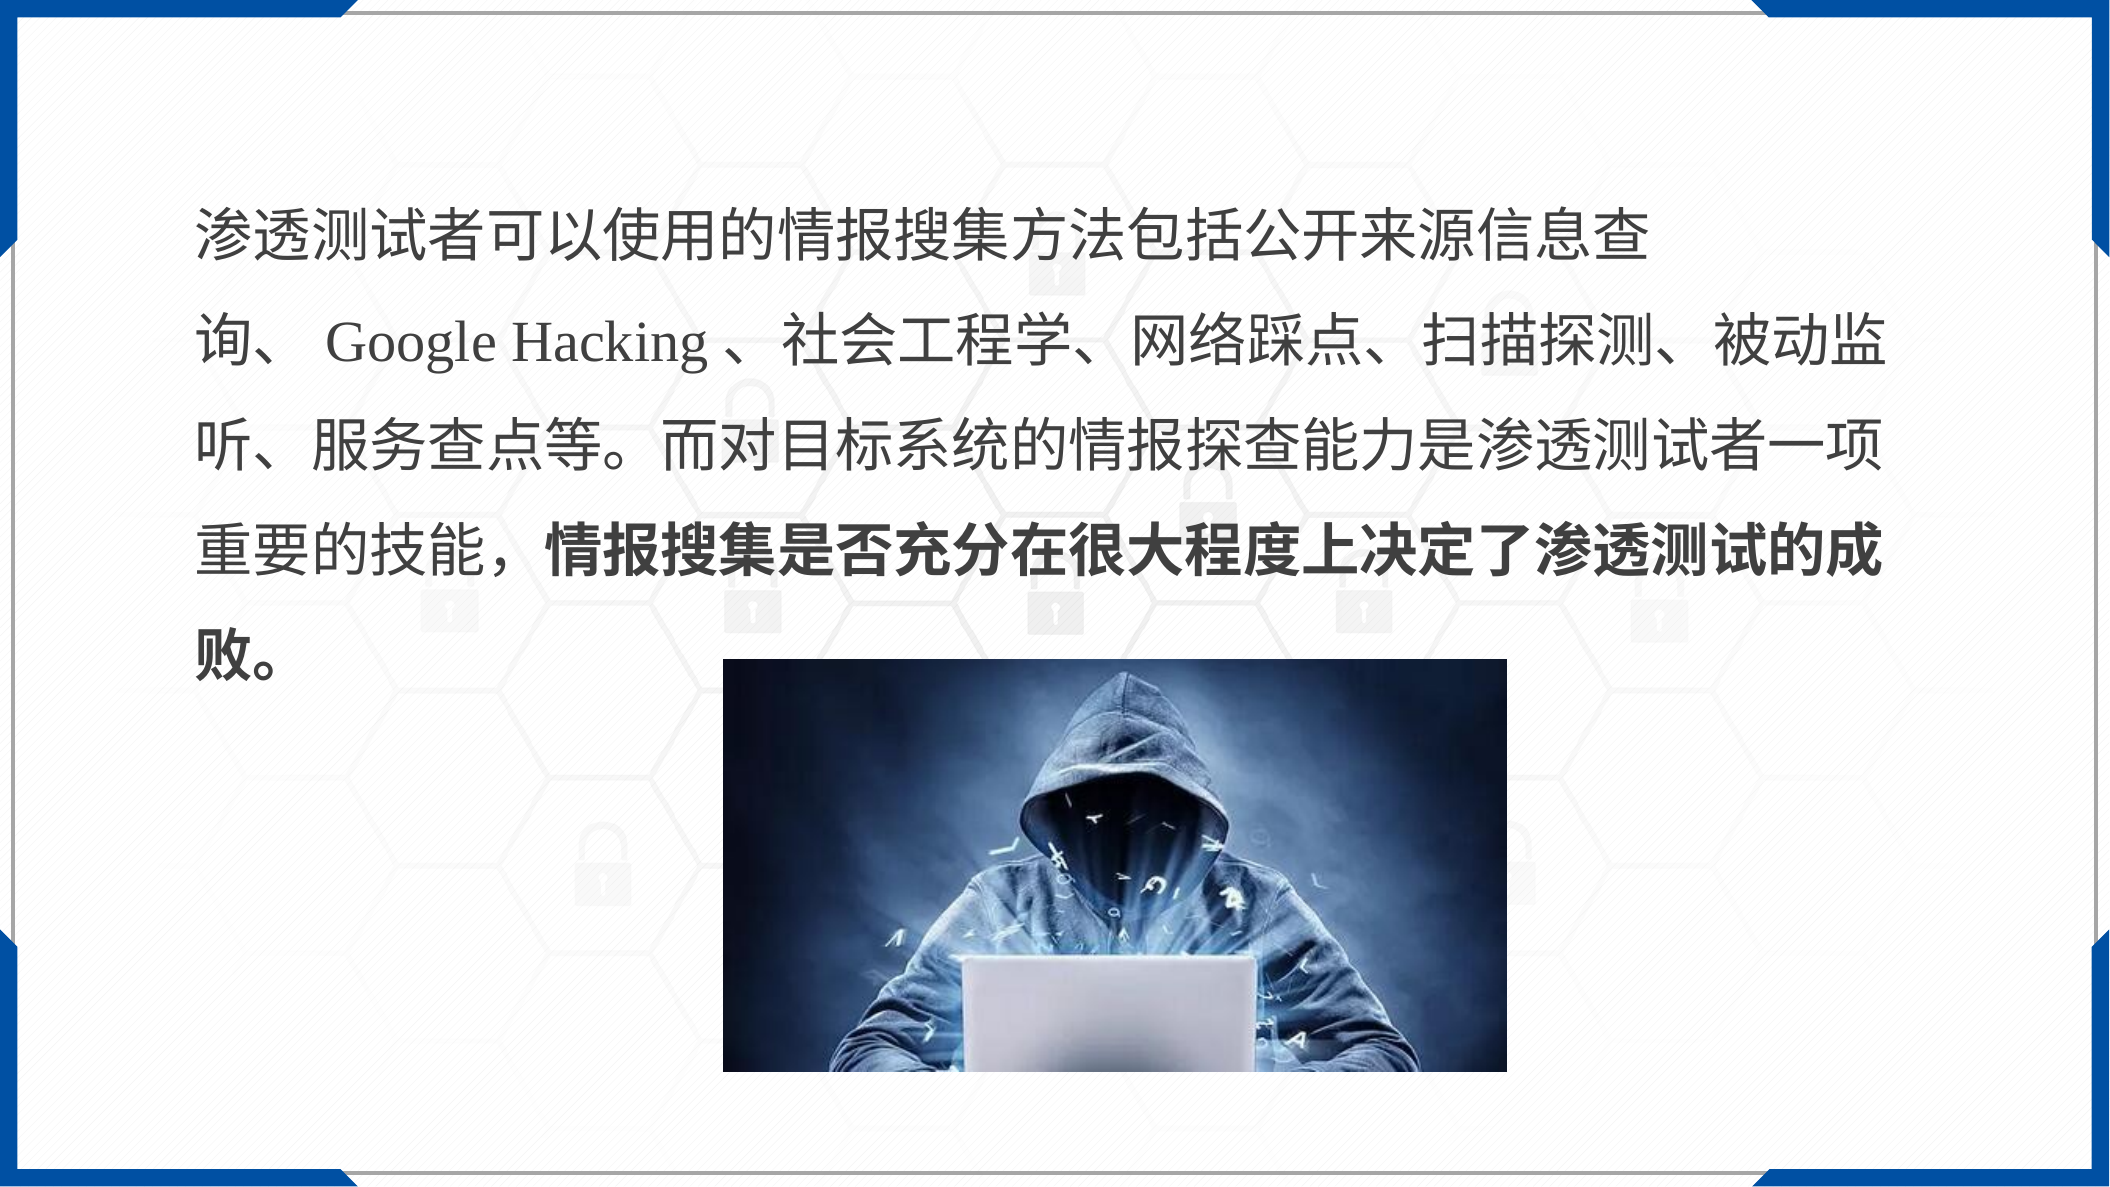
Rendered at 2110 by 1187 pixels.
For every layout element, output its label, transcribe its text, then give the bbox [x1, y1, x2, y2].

picture [80, 0, 2029, 1187]
text_box 渗透测试者可以使用的情报搜集方法包括公开来源信息查询、Google Hacking、社会工程学、网络踩点、扫描探测、被动监听、服务查点等。而对目标系统的情报探查能力是渗透测试者一项重要的技能，情报搜集是否充分在很大程度上决定了渗透测试的成败。 [180, 156, 1929, 696]
